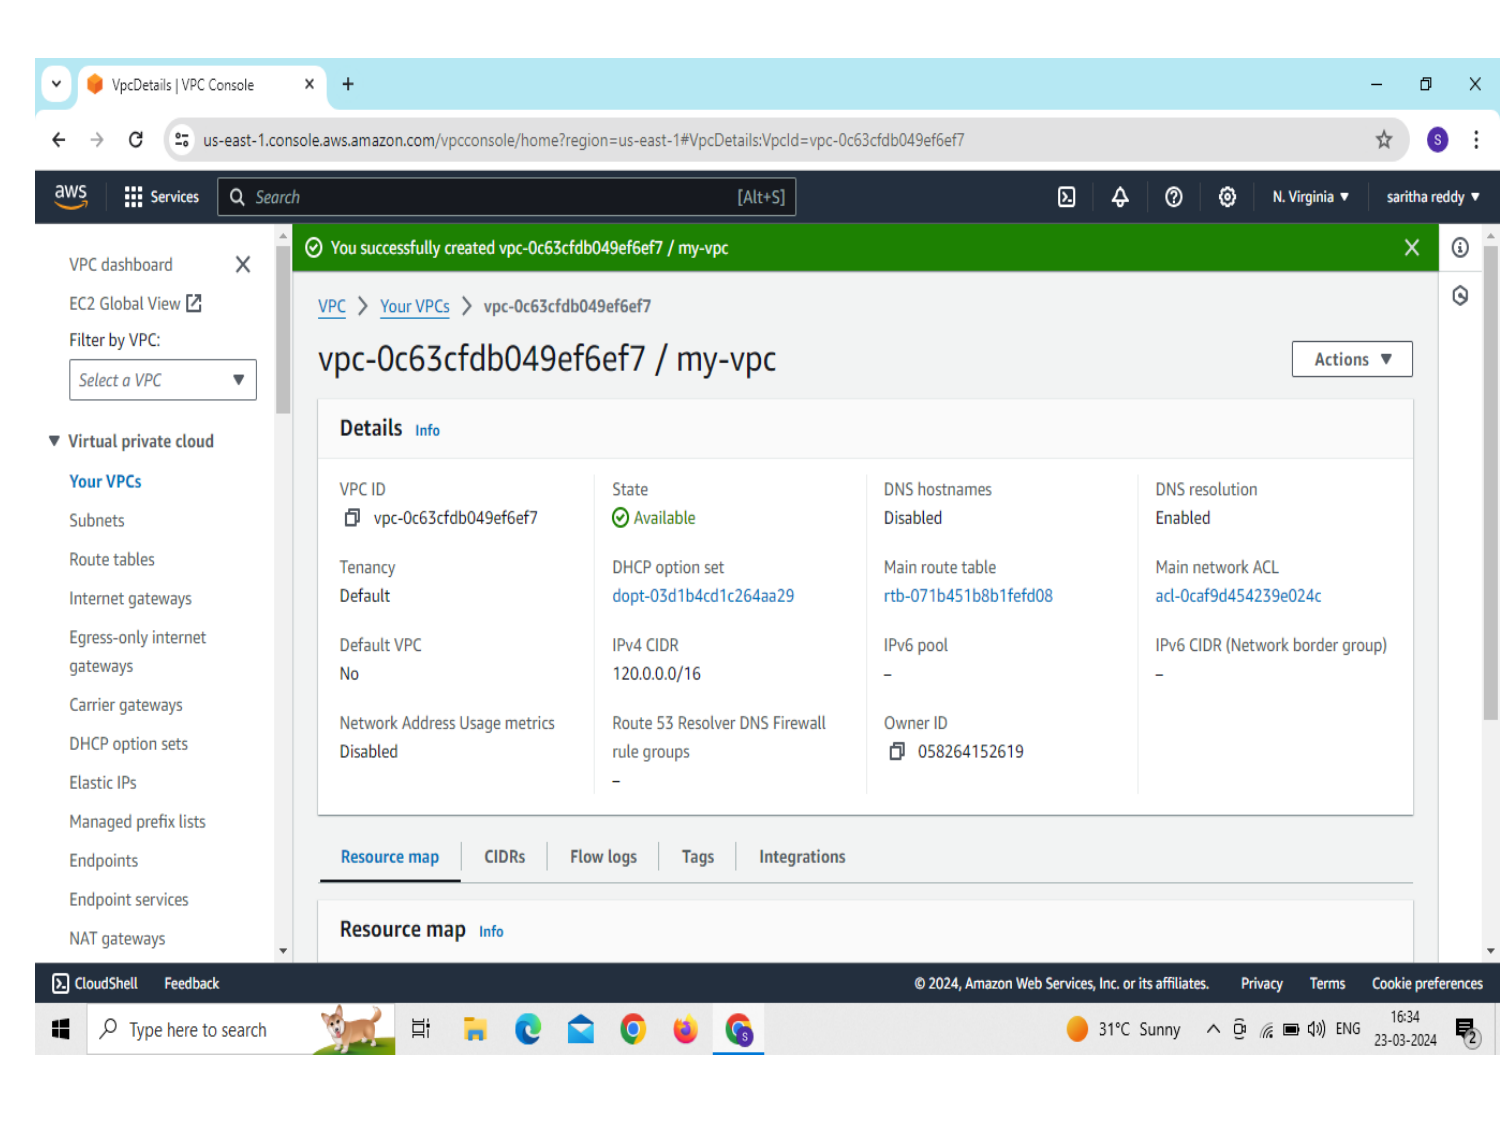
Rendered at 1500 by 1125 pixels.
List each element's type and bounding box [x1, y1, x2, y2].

list [34, 58, 1500, 1055]
